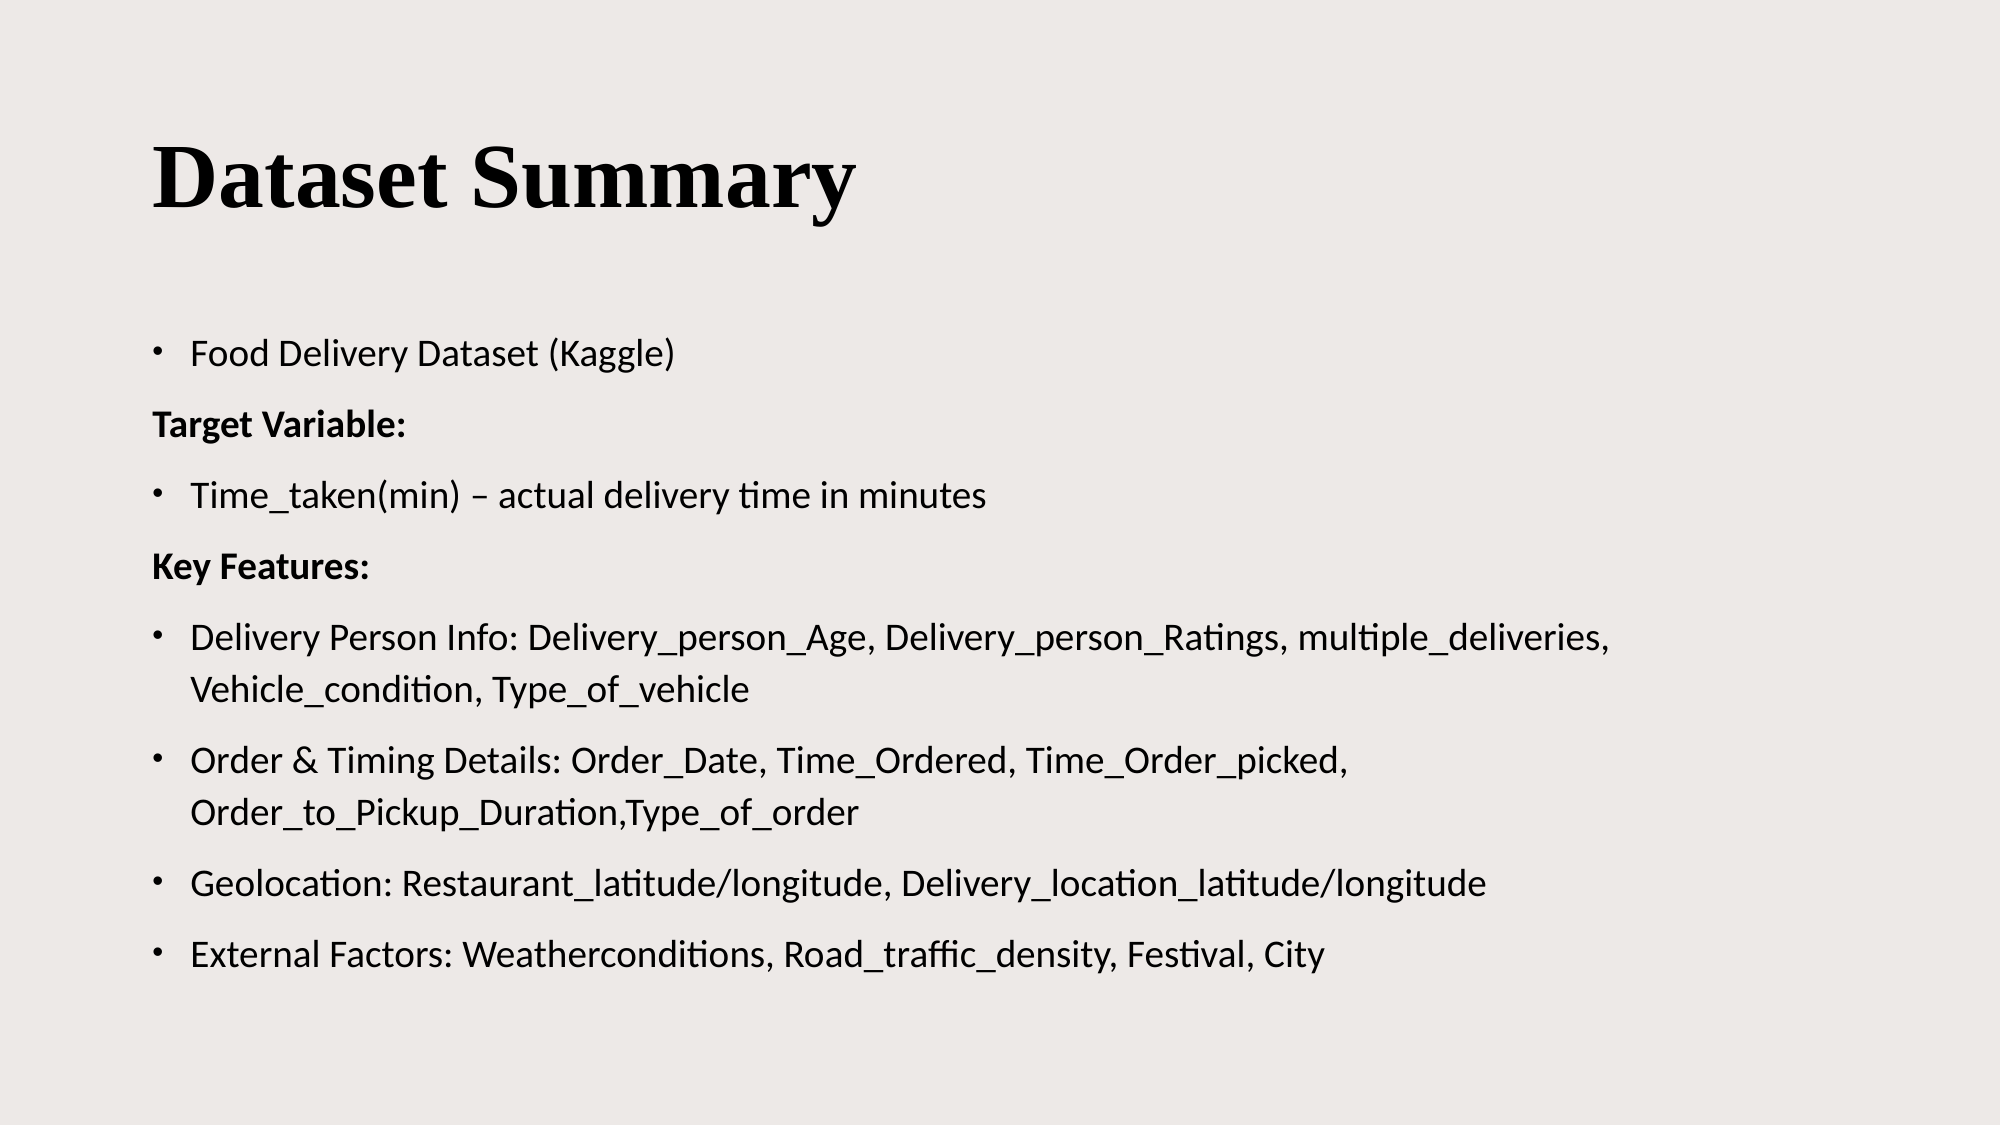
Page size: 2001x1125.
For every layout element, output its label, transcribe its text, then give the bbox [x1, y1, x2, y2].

title Dataset Summary [137, 51, 1863, 235]
list Food Delivery Dataset (Kaggle) Target Variable: Time_taken(min) – actual delivery time in minutes Key Features: Delivery Person Info: Delivery_person_Age, Delivery_person_Ratings, multiple_deliveries, Vehicle_condition, Type_of_vehicle Order & Timing Details: Order_Date, Time_Ordered, Time_Order_picked, Order_to_Pickup_Duration,Type_of_order Geolocation: Restaurant_latitude/longitude, Delivery_location_latitude/longitude External Factors: Weatherconditions, Road_traffic_density, Festival, City [137, 314, 1863, 990]
